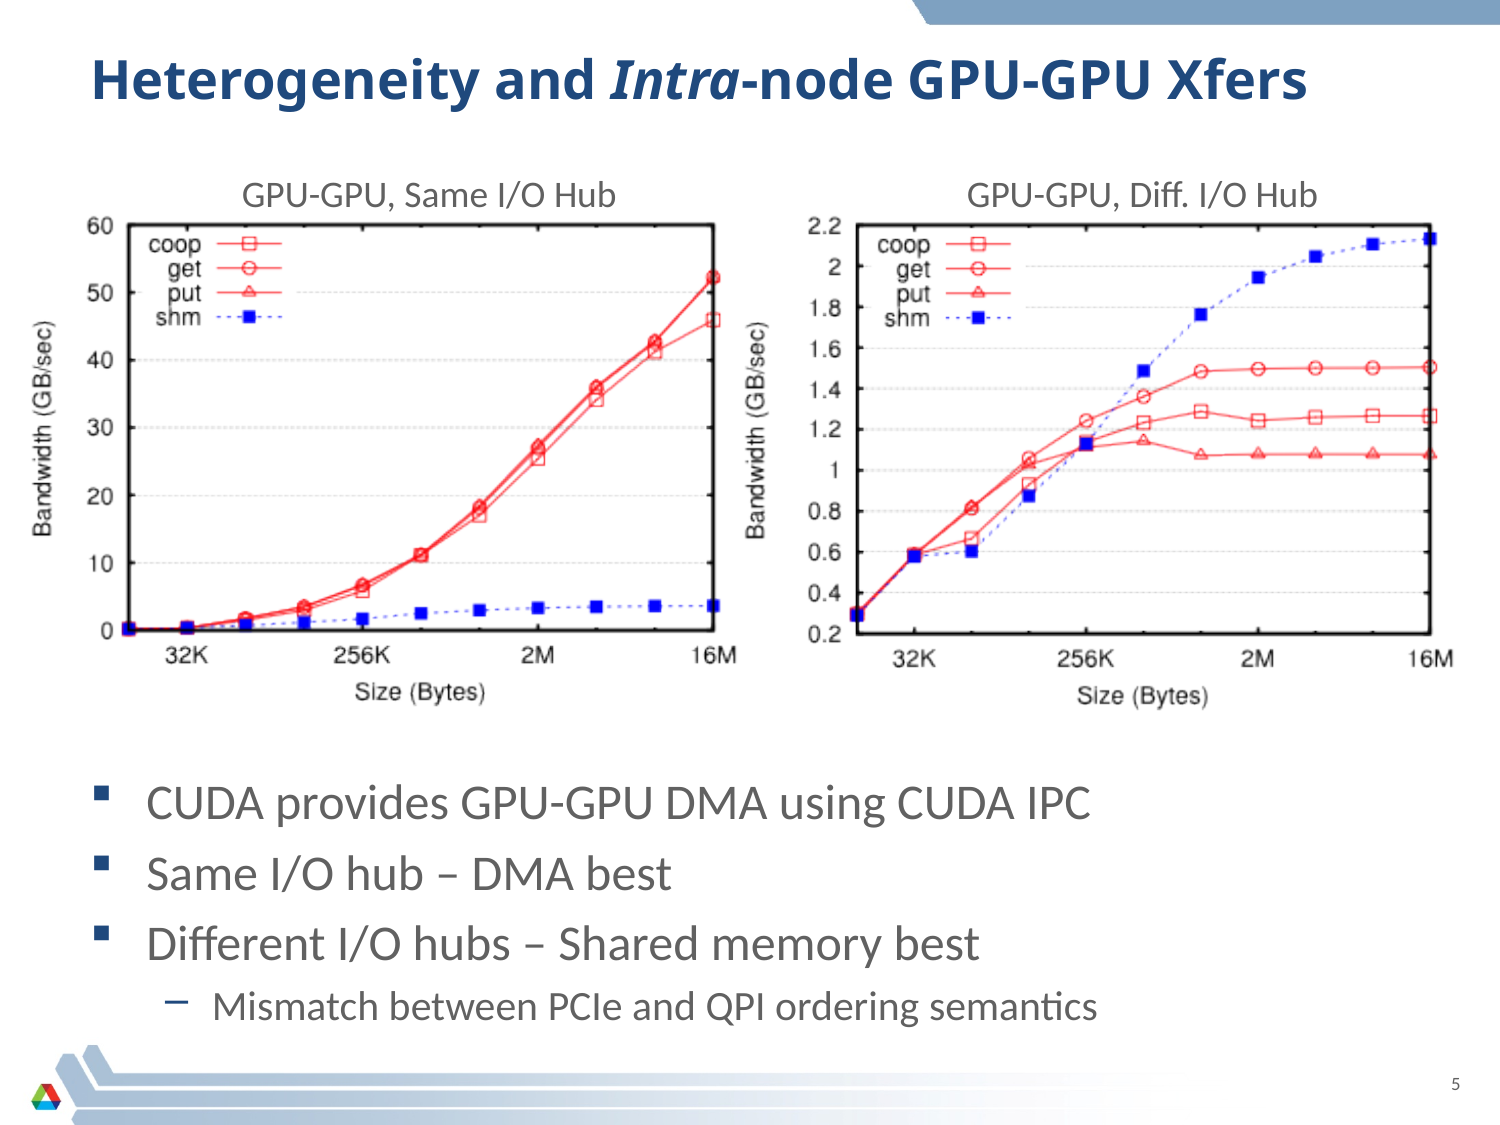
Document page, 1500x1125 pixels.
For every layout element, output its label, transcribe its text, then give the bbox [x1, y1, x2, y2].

text_box GPU-GPU, Diff. I/O Hub [952, 162, 1334, 194]
list CUDA provides GPU-GPU DMA using CUDA IPC Same I/O hub – DMA best Different I/O hubs – Shared memory best Mismatch between PCIe and QPI ordering semantics [74, 762, 1425, 1027]
picture [0, 1037, 1500, 1125]
text_box GPU-GPU, Same I/O Hub [227, 162, 633, 194]
slide_number 5 [1412, 1064, 1476, 1125]
title Heterogeneity and Intra-node GPU-GPU Xfers [74, 37, 1338, 138]
picture [0, 0, 1500, 26]
picture [24, 195, 1476, 713]
